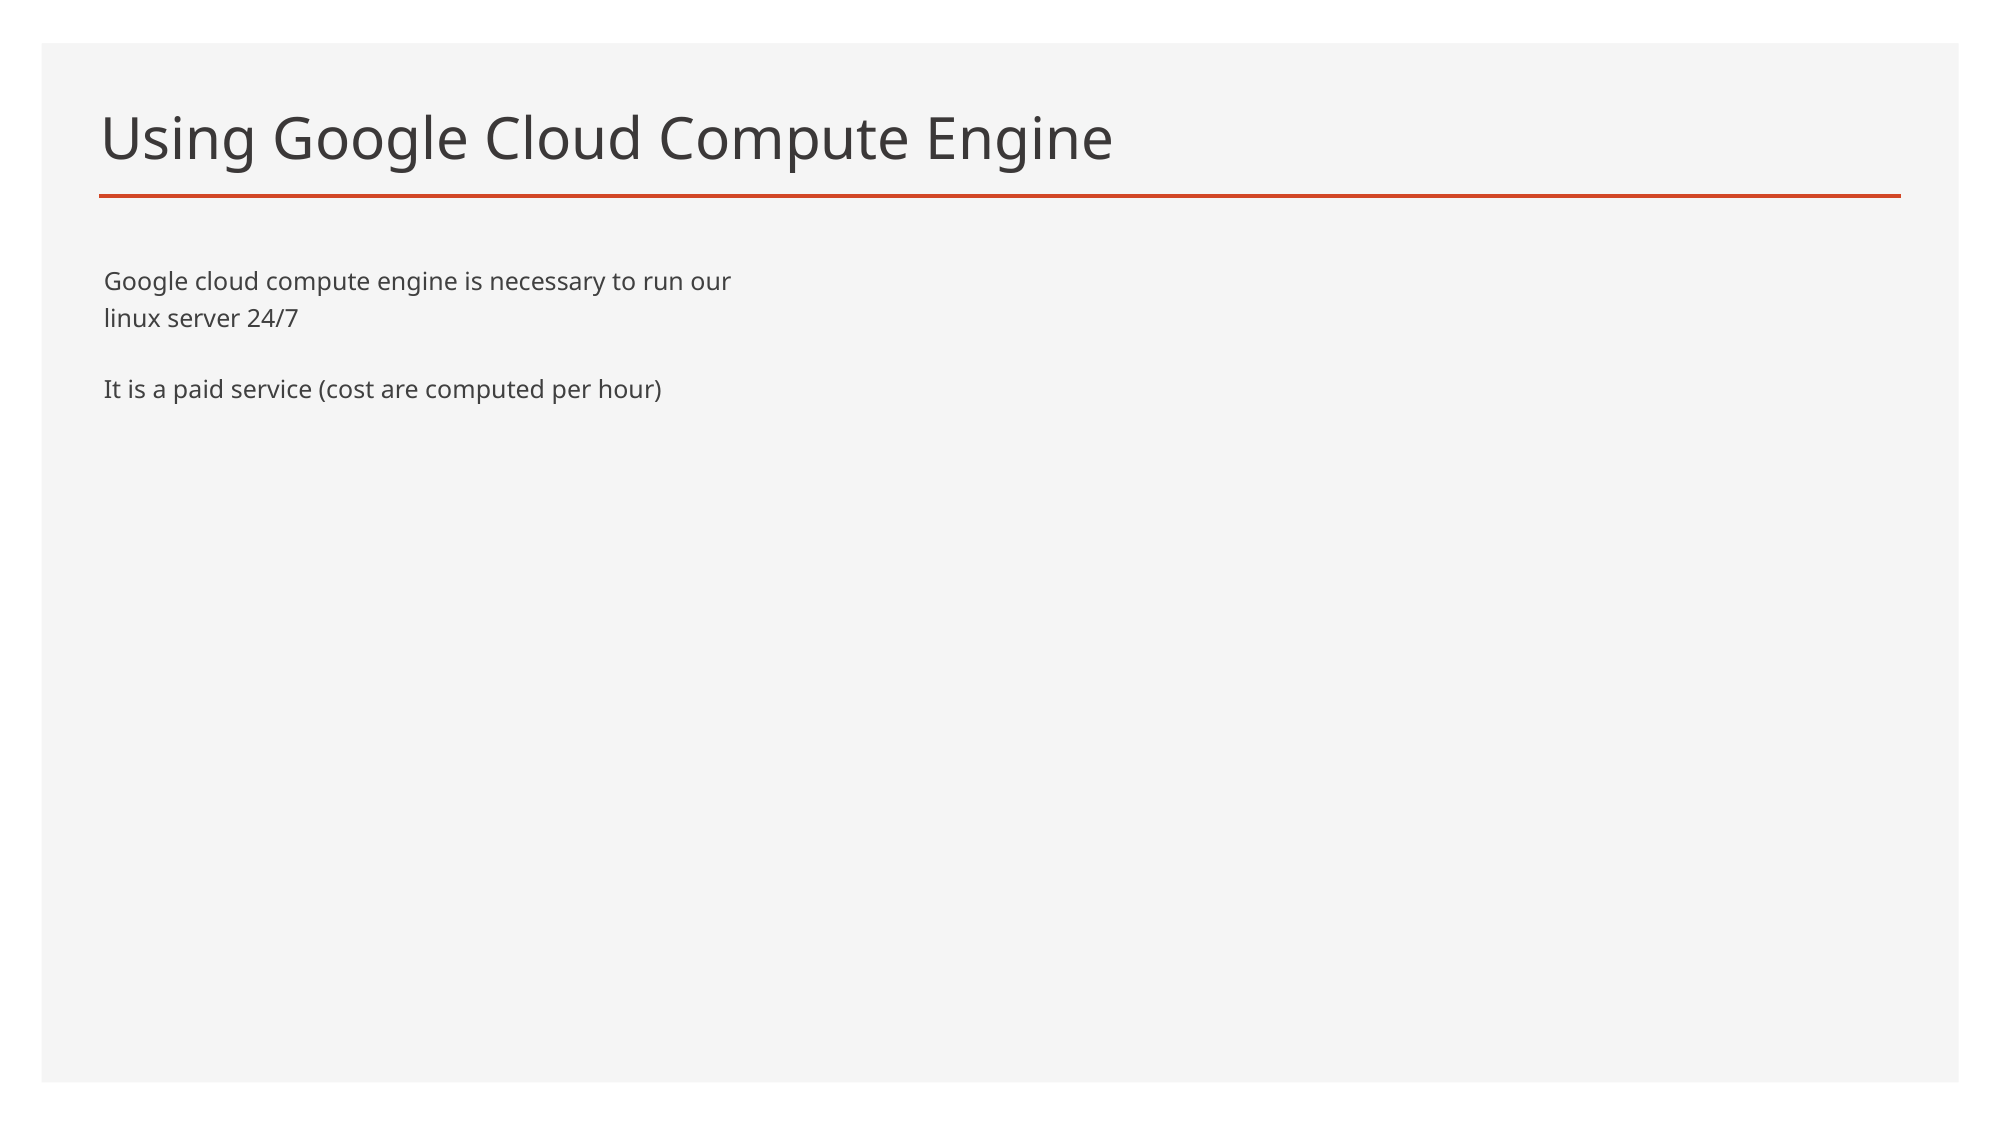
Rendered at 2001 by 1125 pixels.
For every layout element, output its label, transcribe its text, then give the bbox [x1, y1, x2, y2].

title Using Google Cloud Compute Engine [85, 73, 1214, 179]
text_box Google cloud compute engine is necessary to run our linux server 24/7 It is a paid service (cost are computed per hour) [88, 250, 798, 886]
